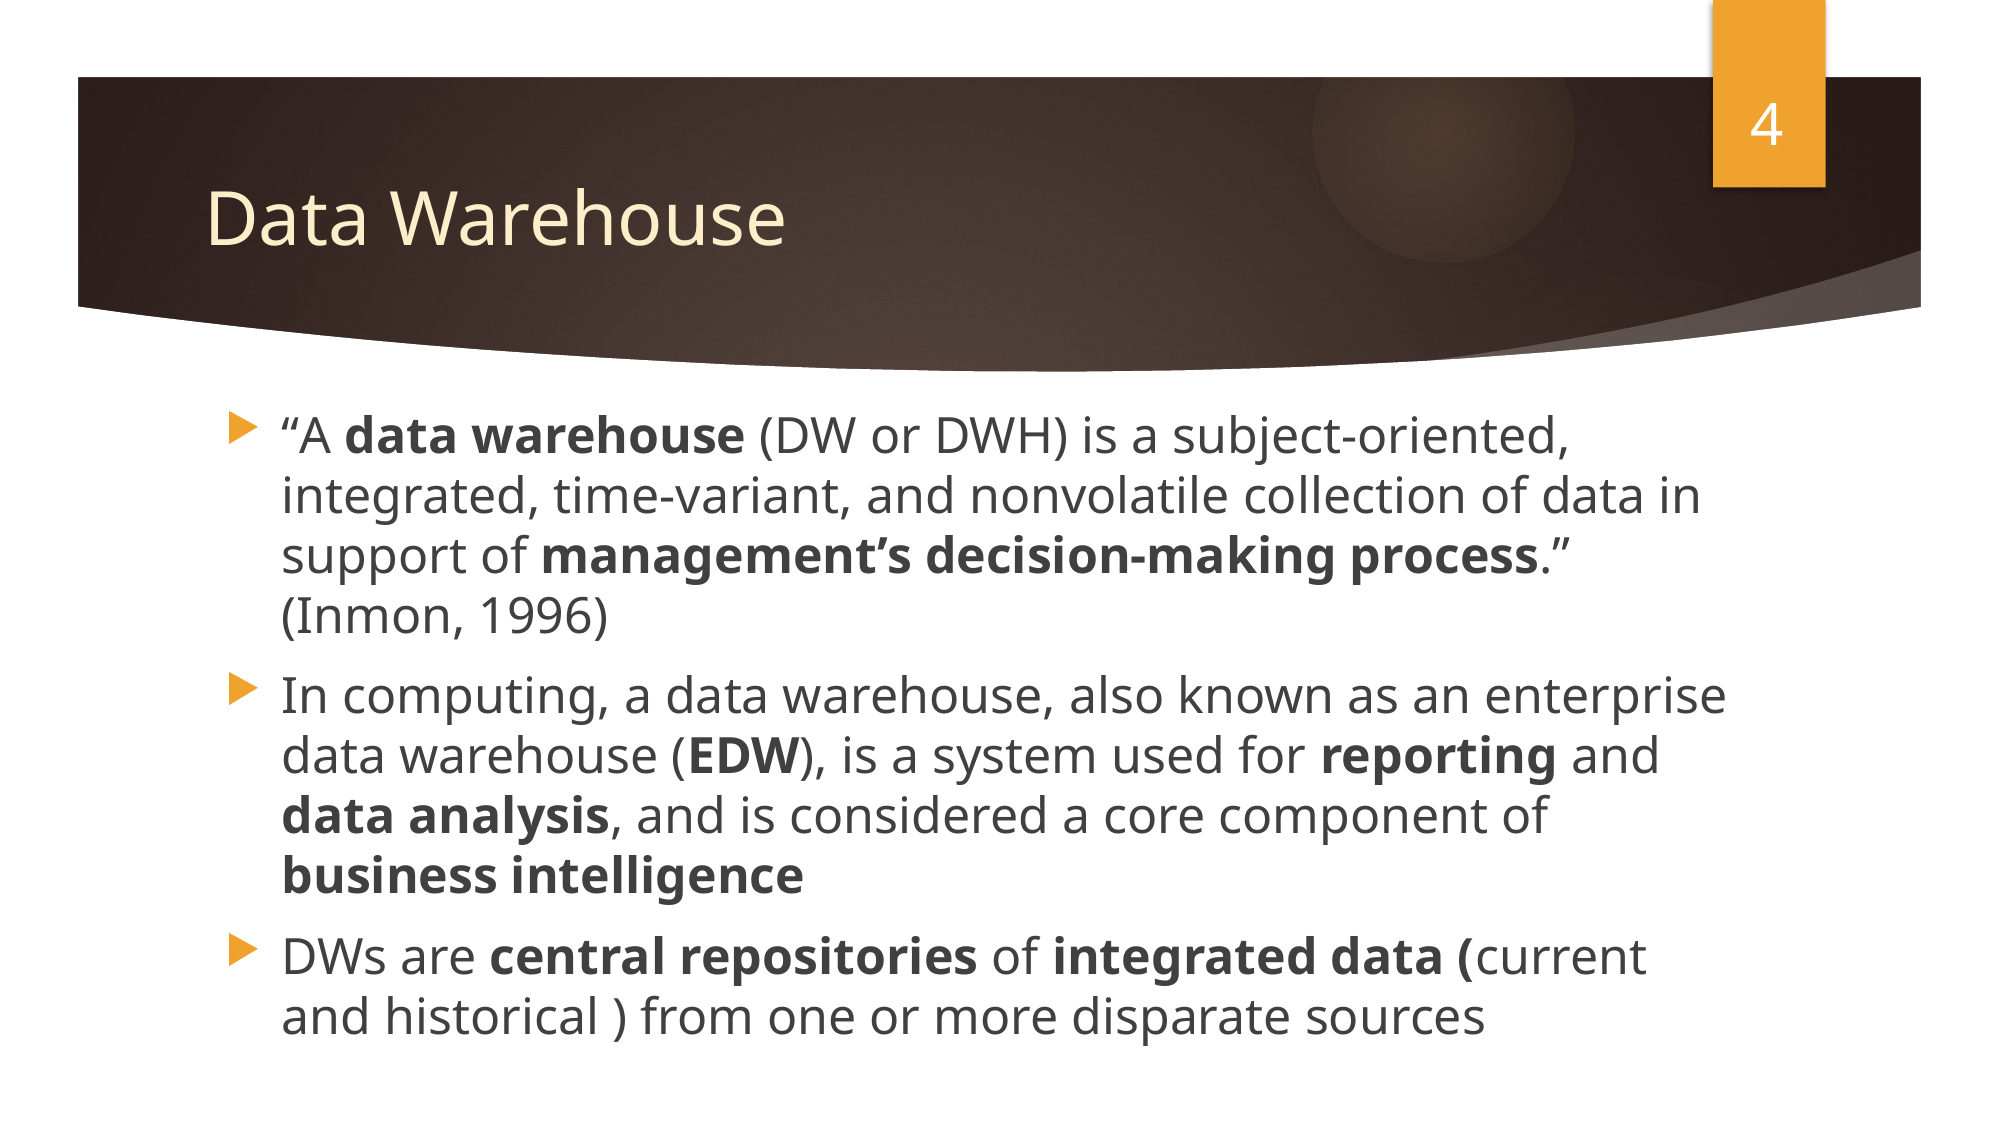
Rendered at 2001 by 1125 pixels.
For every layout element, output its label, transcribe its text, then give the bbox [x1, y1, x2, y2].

title Data Warehouse [189, 155, 1627, 275]
list “A data warehouse (DW or DWH) is a subject-oriented, integrated, time-variant, and nonvolatile collection of data in support of management’s decision-making process.” (Inmon, 1996) In computing, a data warehouse, also known as an enterprise data warehouse (EDW), is a system used for reporting and data analysis, and is considered a core component of business intelligence DWs are central repositories of integrated data (current and historical ) from one or more disparate sources [210, 395, 1745, 1057]
slide_number 4 [1698, 48, 1836, 175]
